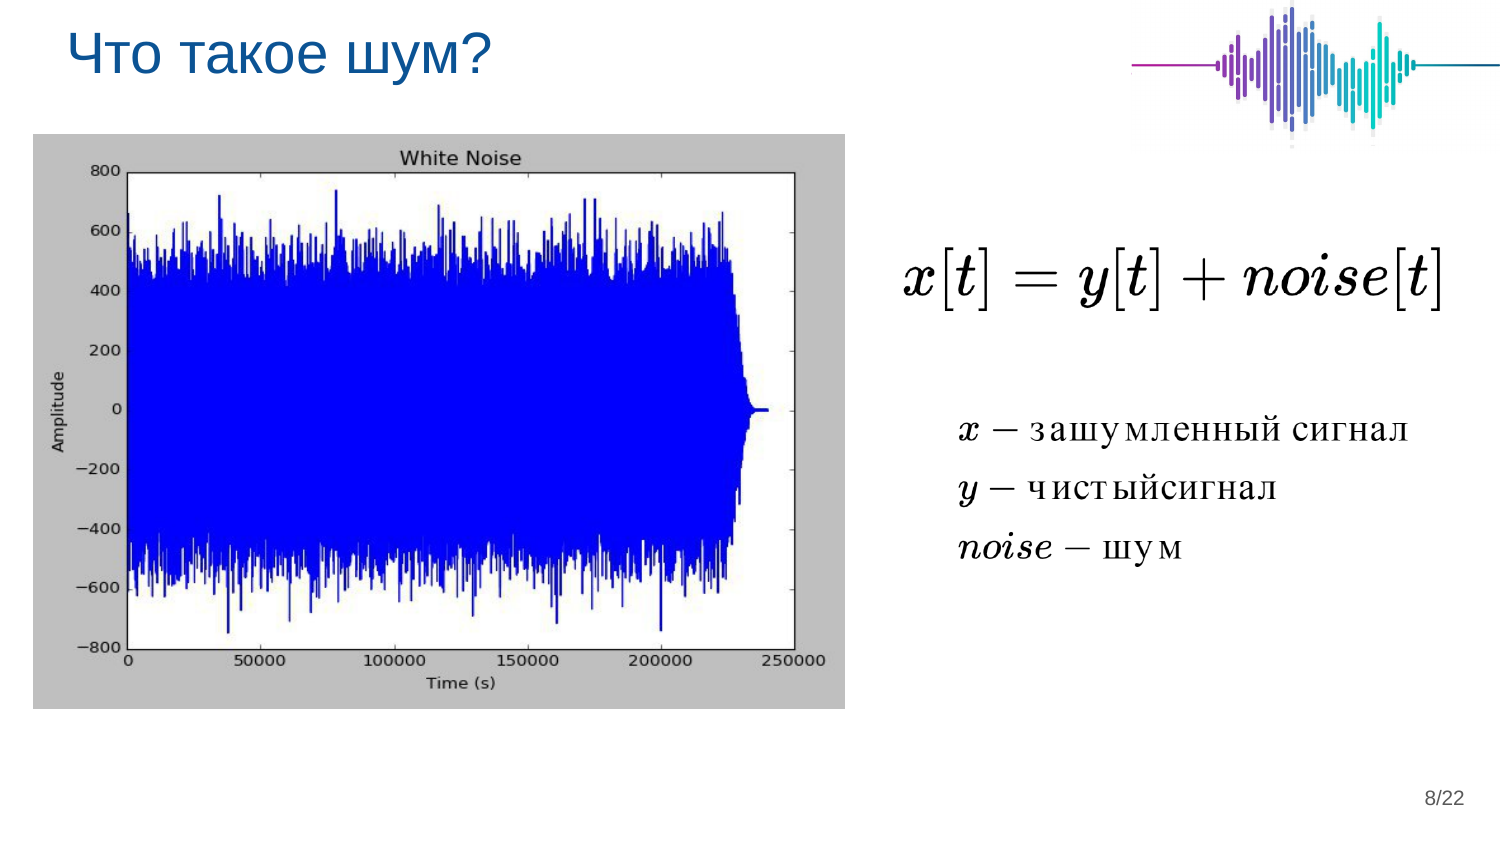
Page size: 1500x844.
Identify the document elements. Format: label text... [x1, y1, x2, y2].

picture [32, 134, 845, 709]
title Что такое шум? [51, 0, 1126, 94]
picture [1131, 0, 1500, 154]
slide_number ‹#›/22 [1389, 764, 1480, 830]
picture [898, 241, 1450, 375]
picture [957, 401, 1411, 611]
